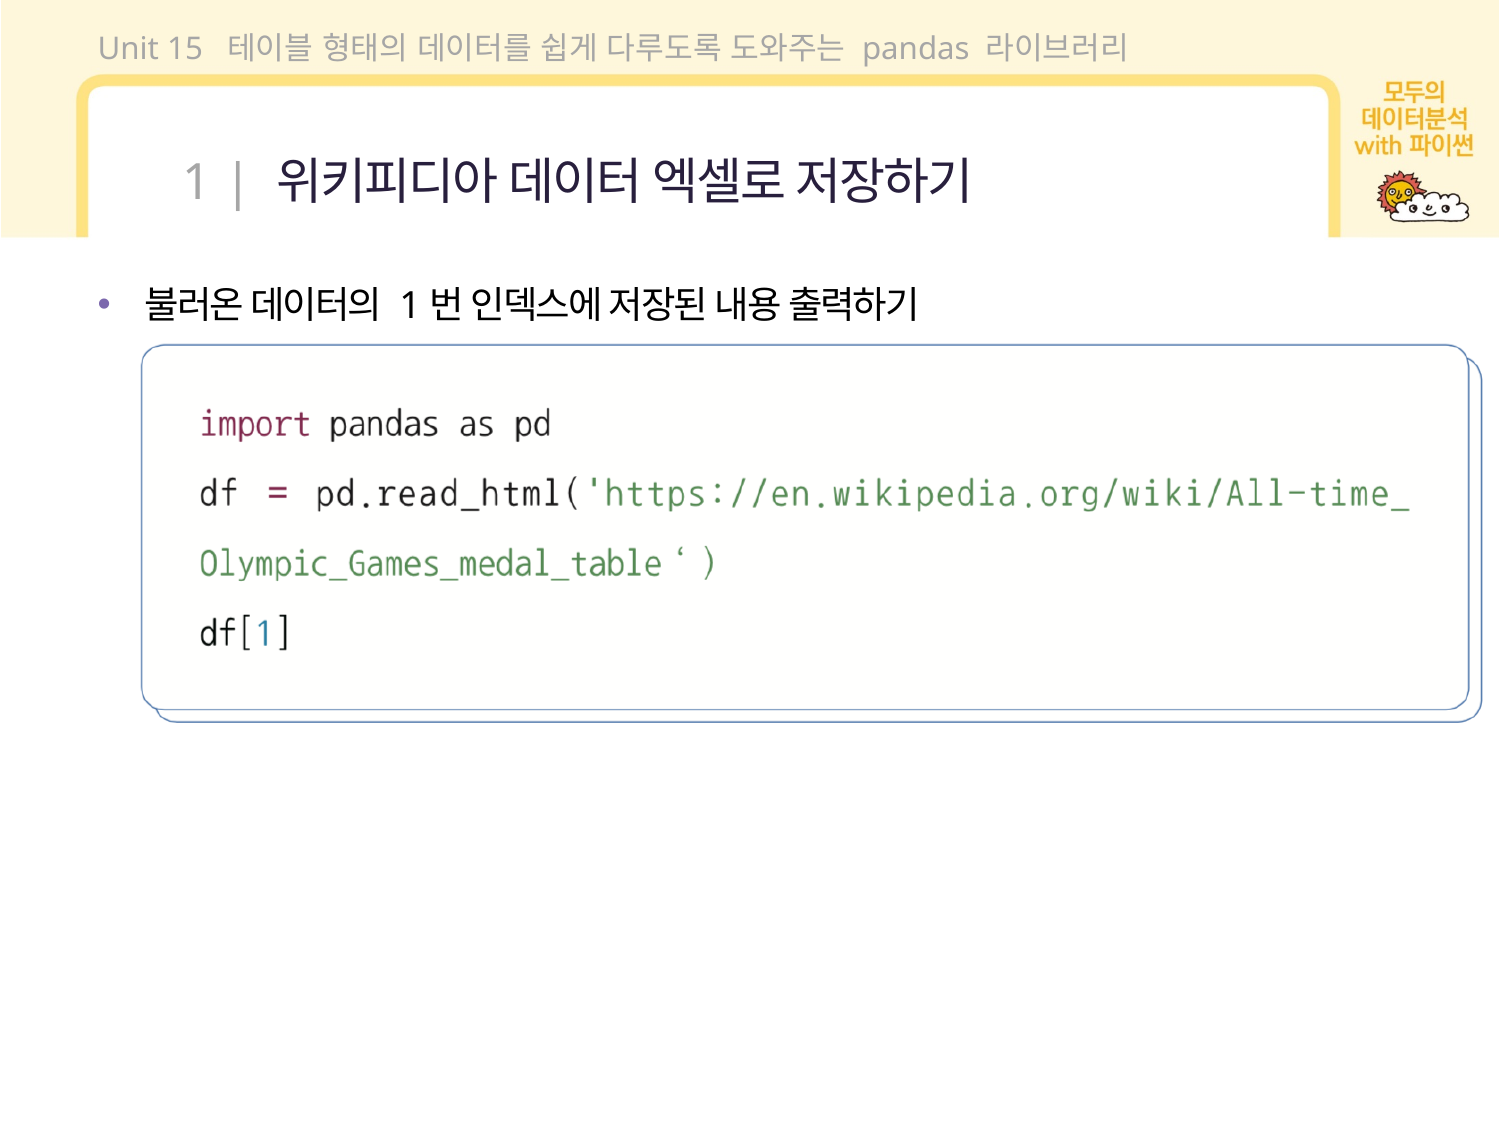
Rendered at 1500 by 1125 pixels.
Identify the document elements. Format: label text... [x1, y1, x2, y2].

text_box Unit 15 테이블 형태의 데이터를 쉽게 다루도록 도와주는 pandas 라이브러리 [82, 0, 1402, 74]
text_box 불러온 데이터의 1번 인덱스에 저장된 내용 출력하기 [82, 251, 1402, 734]
text_box 1 | 위키피디아 데이터 엑셀로 저장하기 [168, 102, 1500, 217]
picture [1, 0, 1500, 1125]
